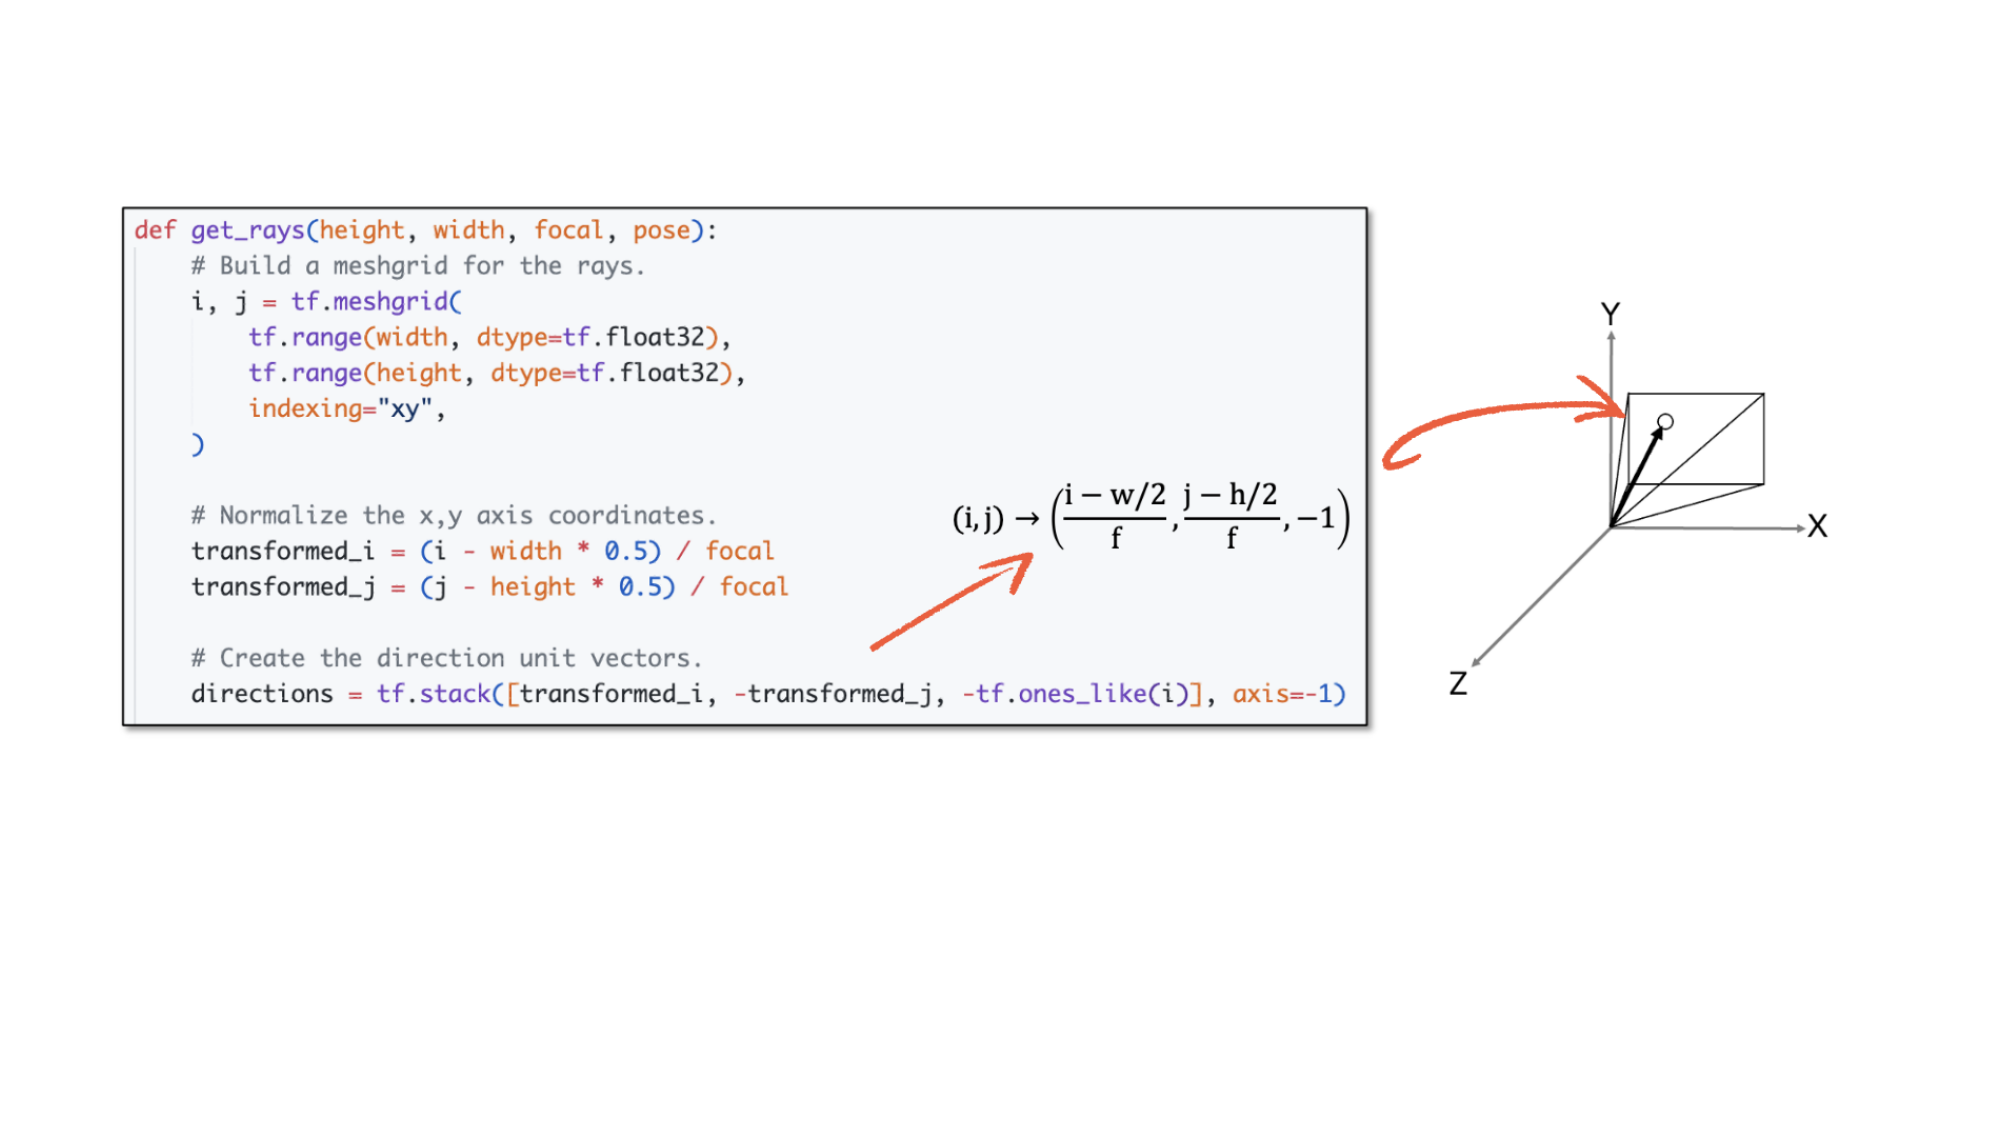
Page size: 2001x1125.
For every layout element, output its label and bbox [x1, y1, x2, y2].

picture [81, 140, 1919, 837]
